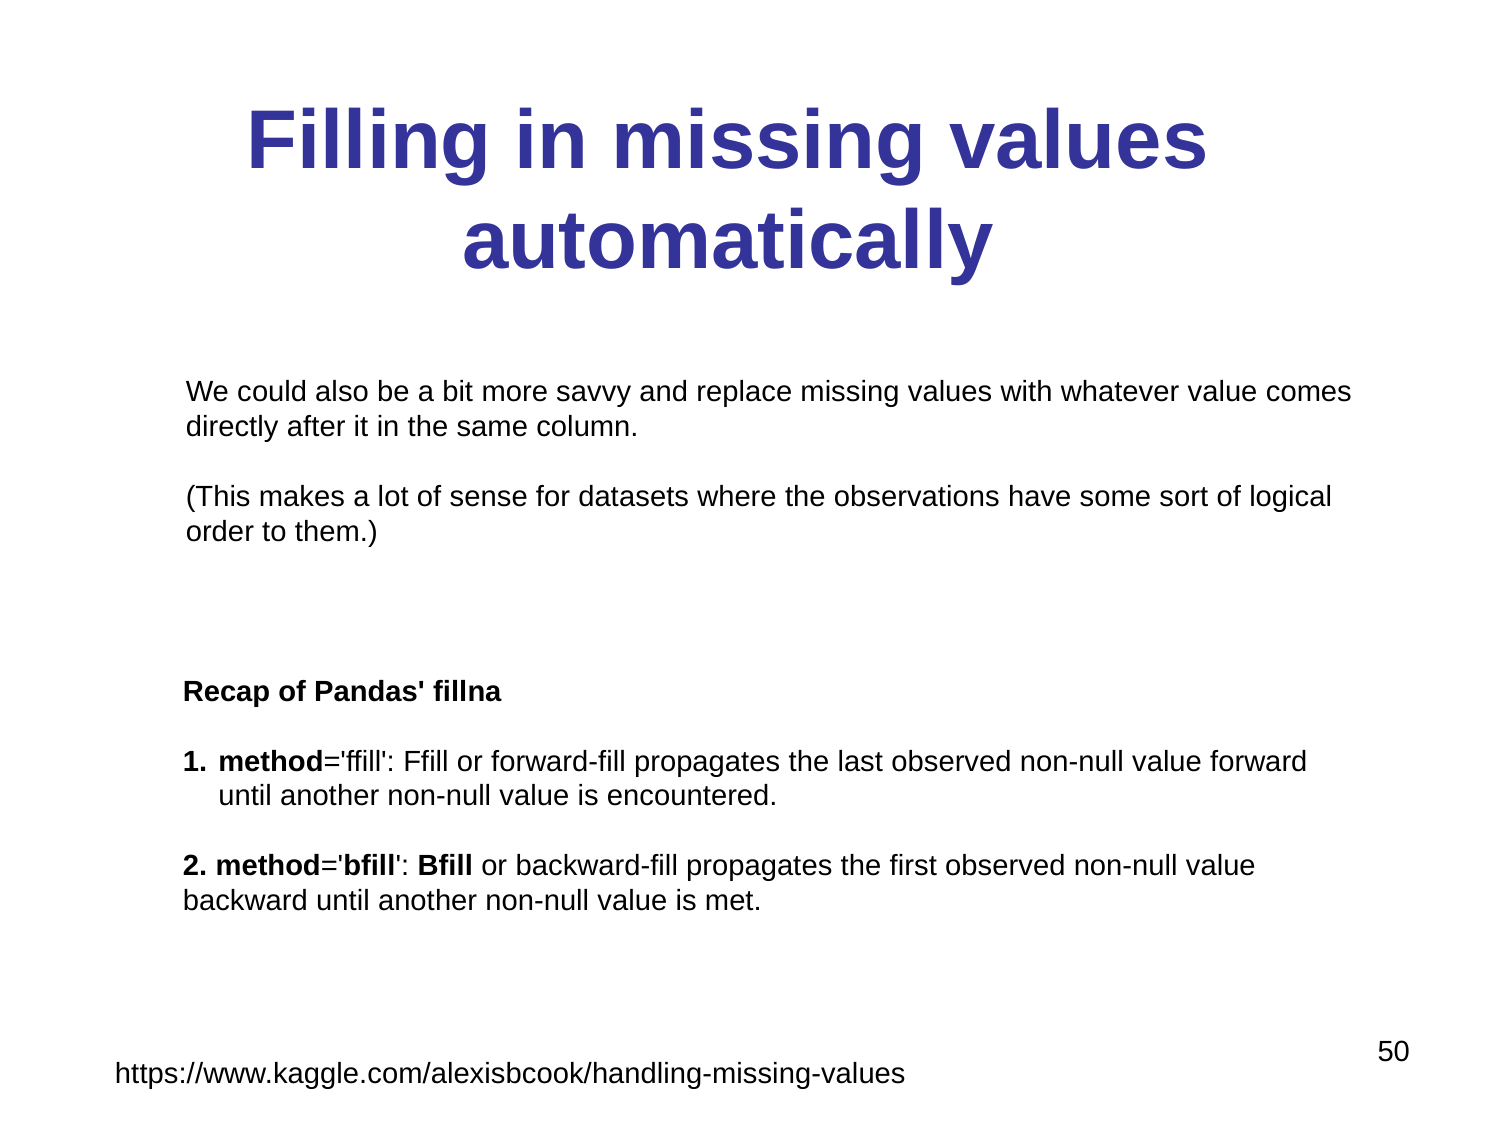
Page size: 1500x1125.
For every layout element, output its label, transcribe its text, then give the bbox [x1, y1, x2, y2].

text_box We could also be a bit more savvy and replace missing values with whatever value comes directly after it in the same column. (This makes a lot of sense for datasets where the observations have some sort of logical order to them.) [171, 365, 1403, 555]
text_box Recap of Pandas' fillna method='ffill': Ffill or forward-fill propagates the last observed non-null value forward until another non-null value is encountered. 2. method='bfill': Bfill or backward-fill propagates the first observed non-null value backward until another non-null value is met. [168, 664, 1373, 924]
text_box https://www.kaggle.com/alexisbcook/handling-missing-values [100, 1046, 1074, 1097]
text_box [49, 172, 1447, 279]
title Filling in missing values automatically [53, 91, 1404, 172]
slide_number 50 [1074, 1024, 1425, 1103]
